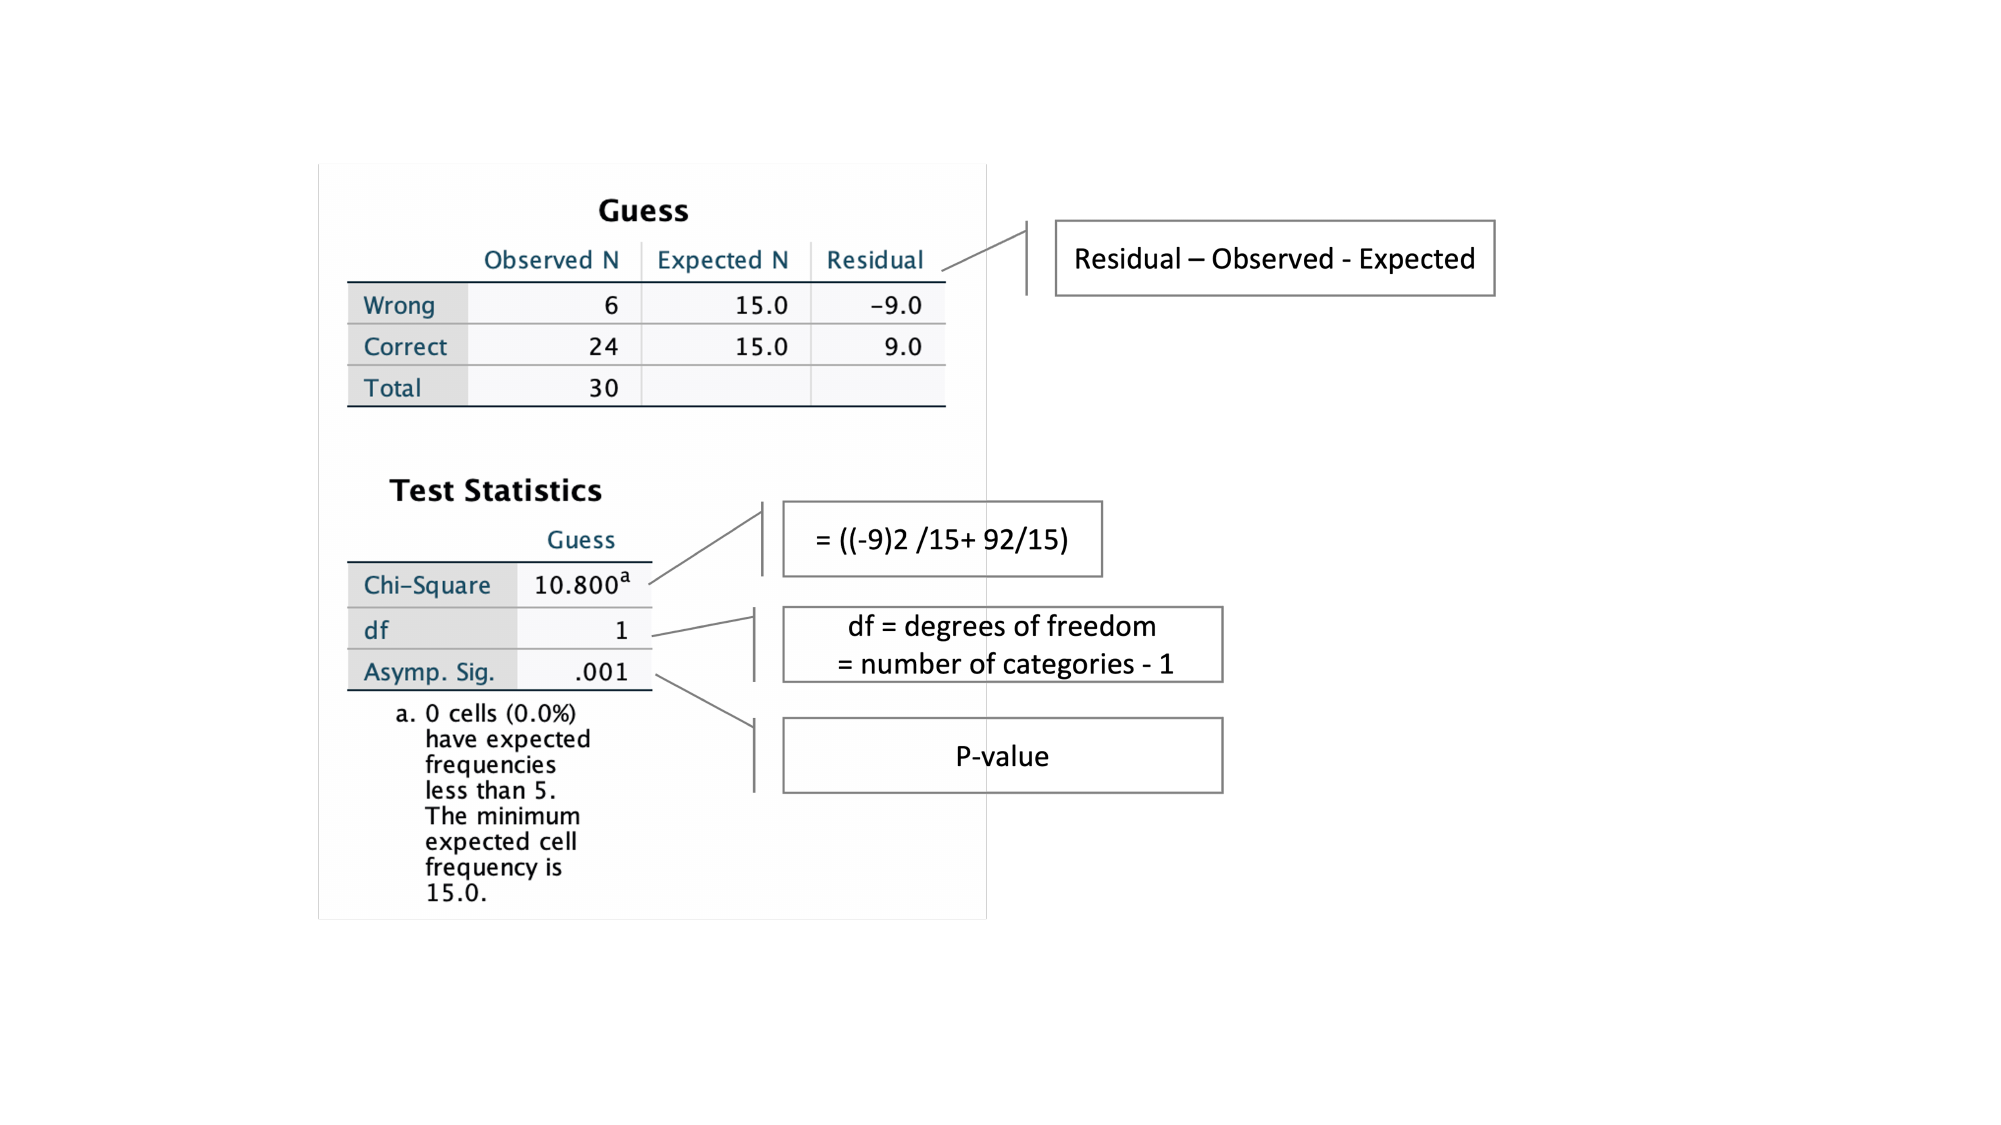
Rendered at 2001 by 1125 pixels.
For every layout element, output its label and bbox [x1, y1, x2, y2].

picture [318, 163, 1496, 920]
